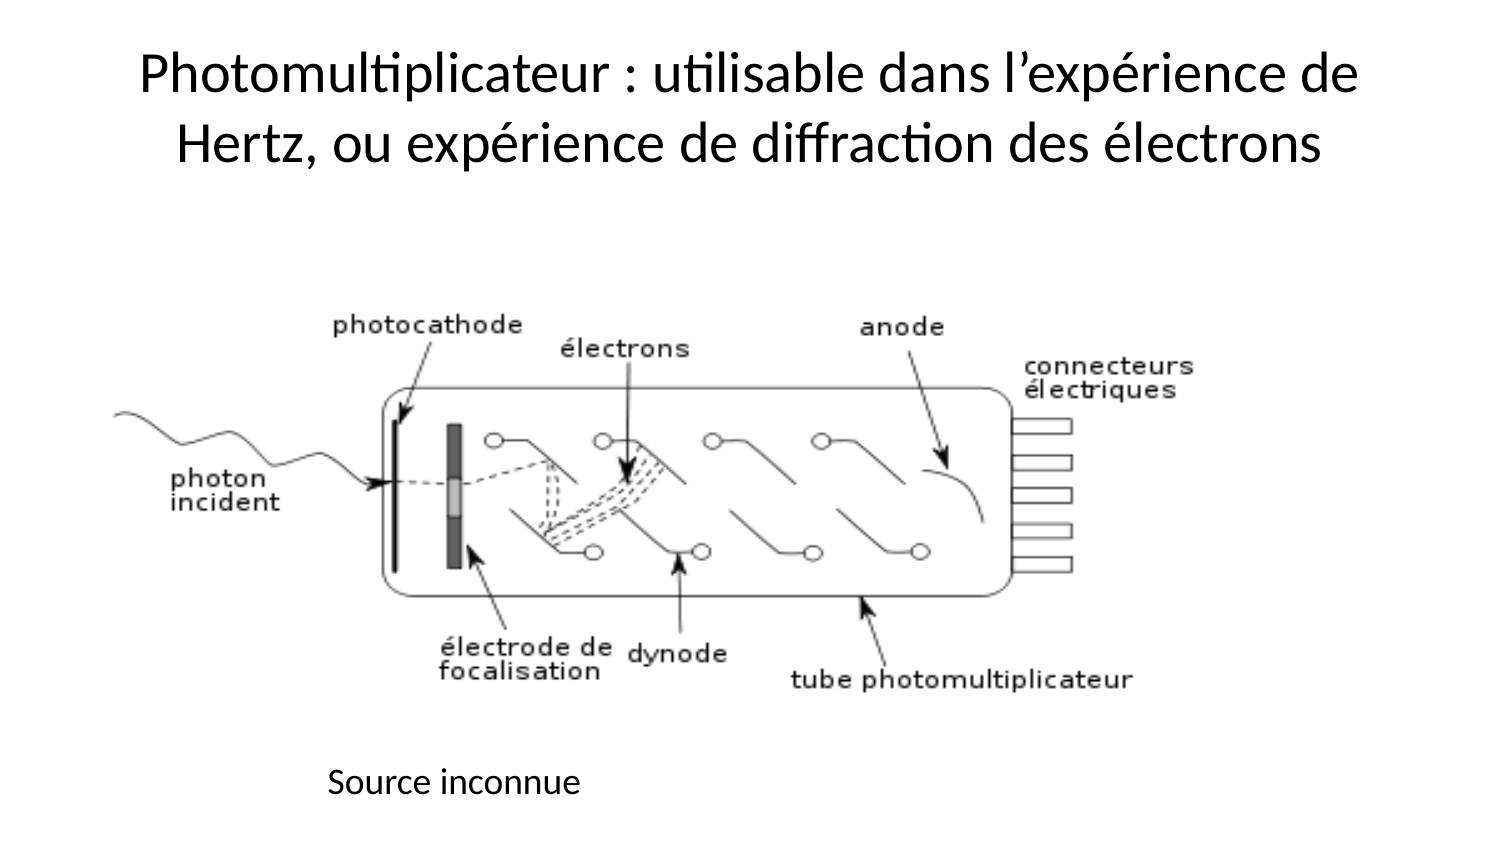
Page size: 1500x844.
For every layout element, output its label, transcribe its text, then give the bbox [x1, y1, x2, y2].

title Photomultiplicateur : utilisable dans l’expérience de Hertz, ou expérience de diffraction des électrons [75, 33, 1425, 175]
picture [88, 270, 1211, 733]
text_box Source inconnue [312, 749, 1235, 810]
